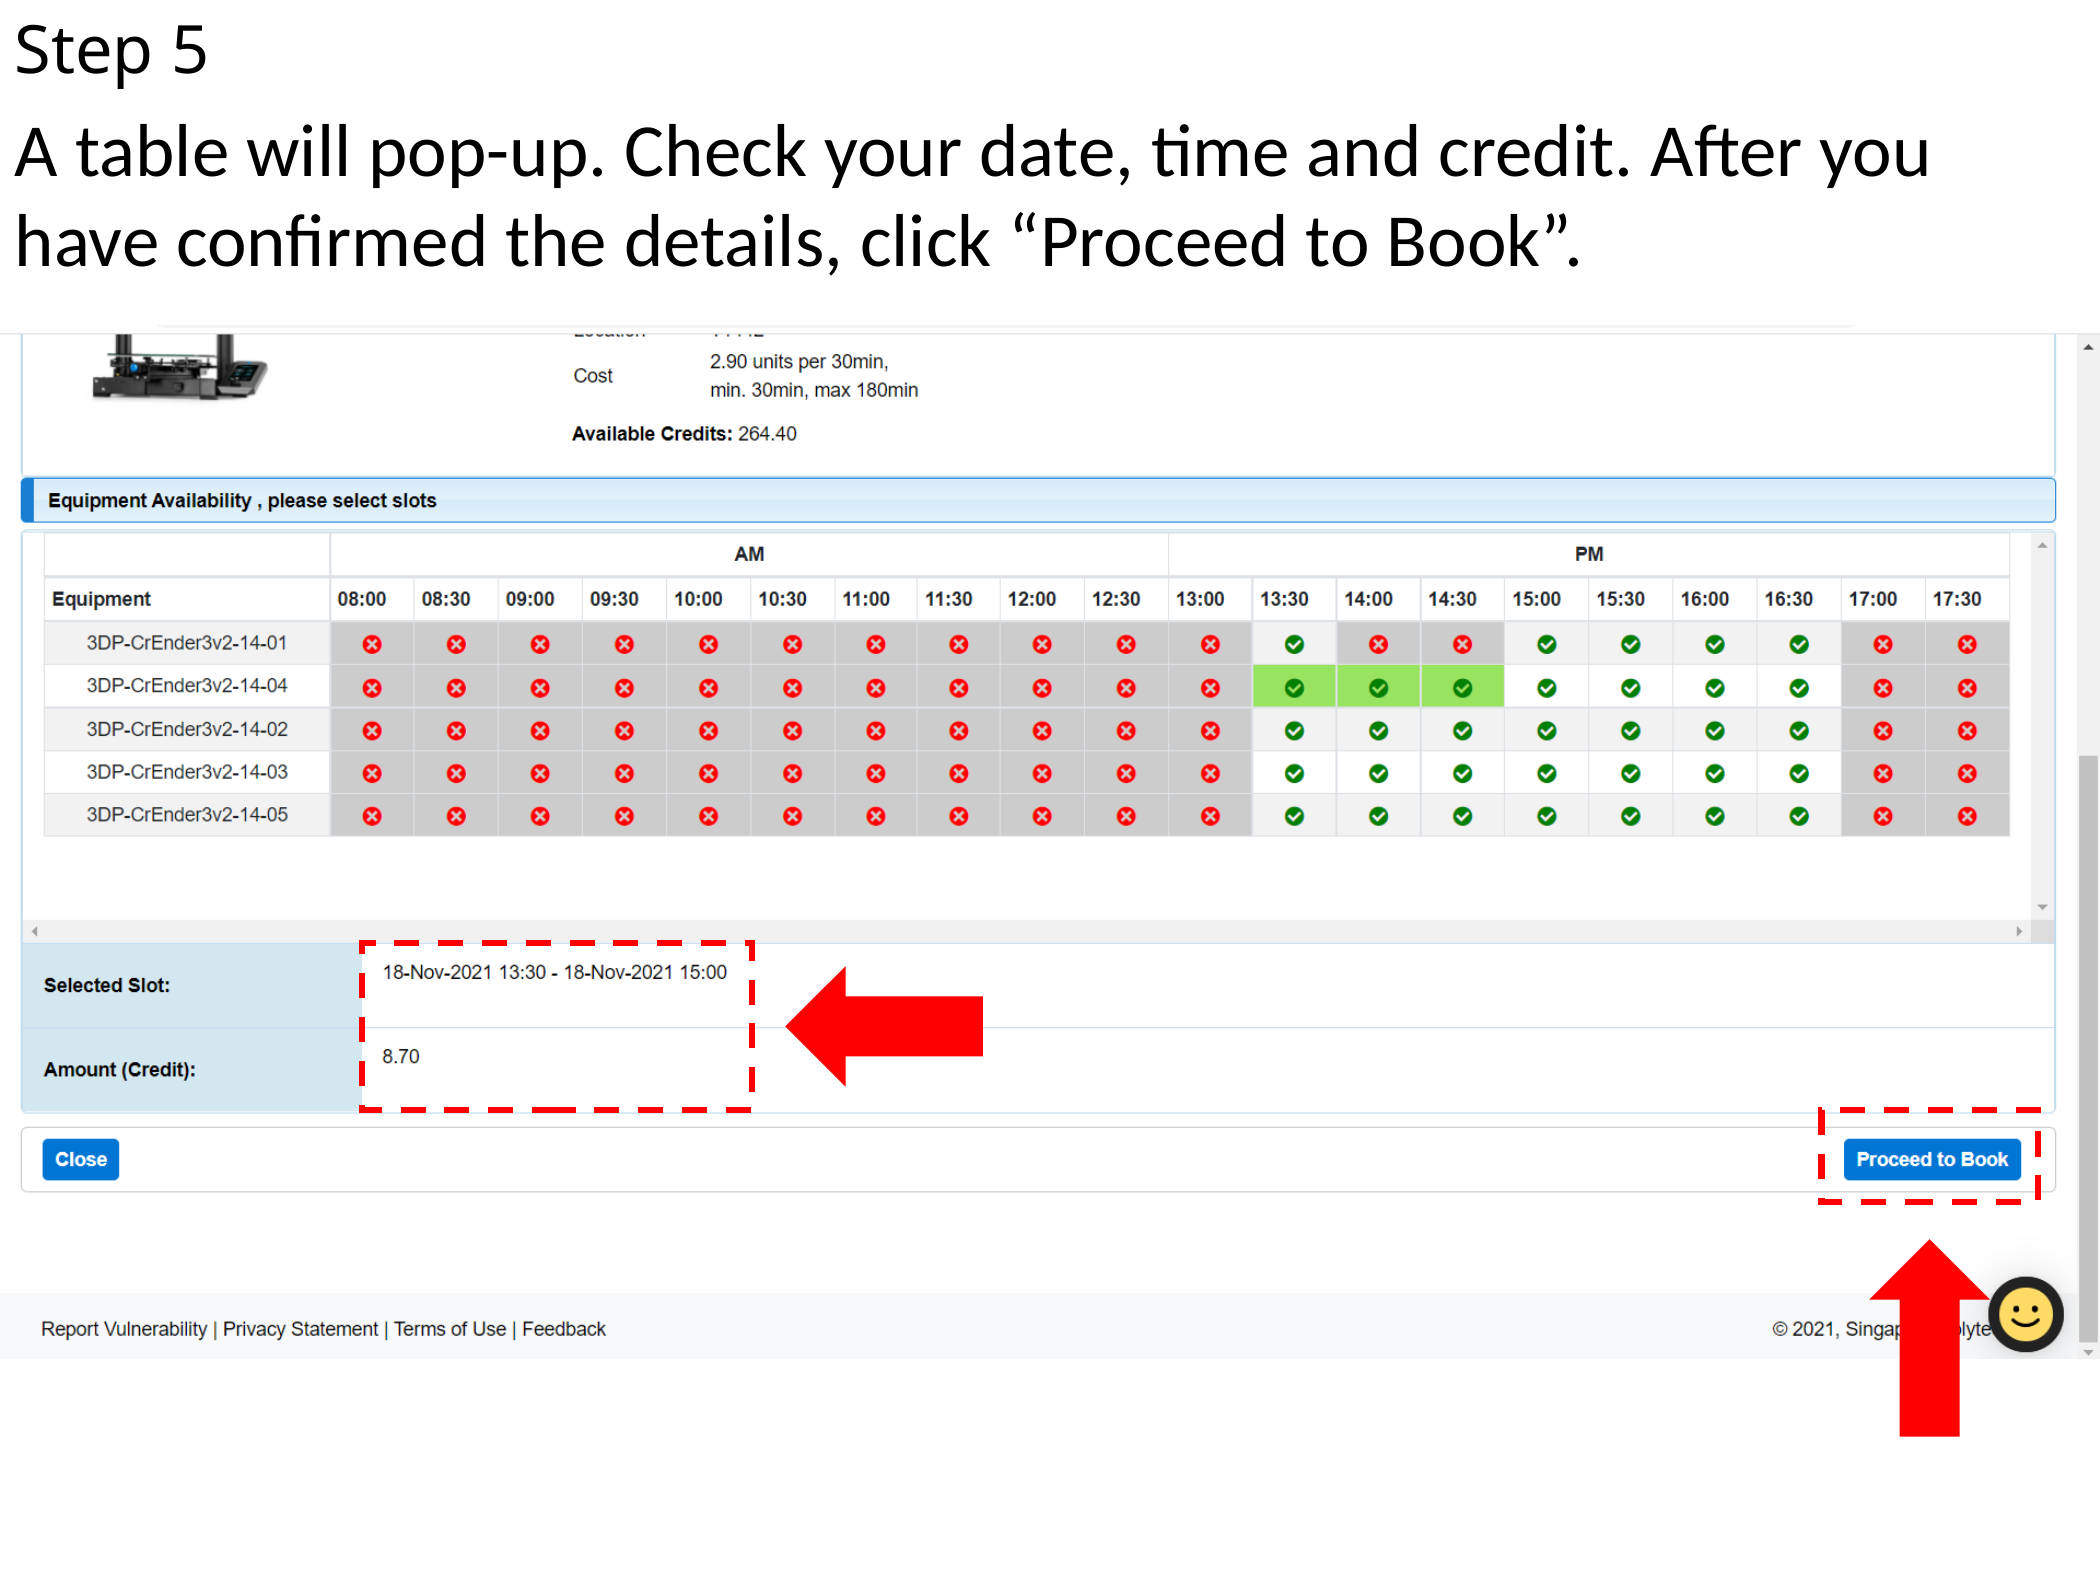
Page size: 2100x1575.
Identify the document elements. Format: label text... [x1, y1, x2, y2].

text_box A table will pop-up. Check your date, time and credit. After you have confirmed the details, click “Proceed to Book”. [0, 93, 2100, 289]
text_box Step 5 [0, 0, 1087, 93]
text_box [0, 325, 2100, 1436]
